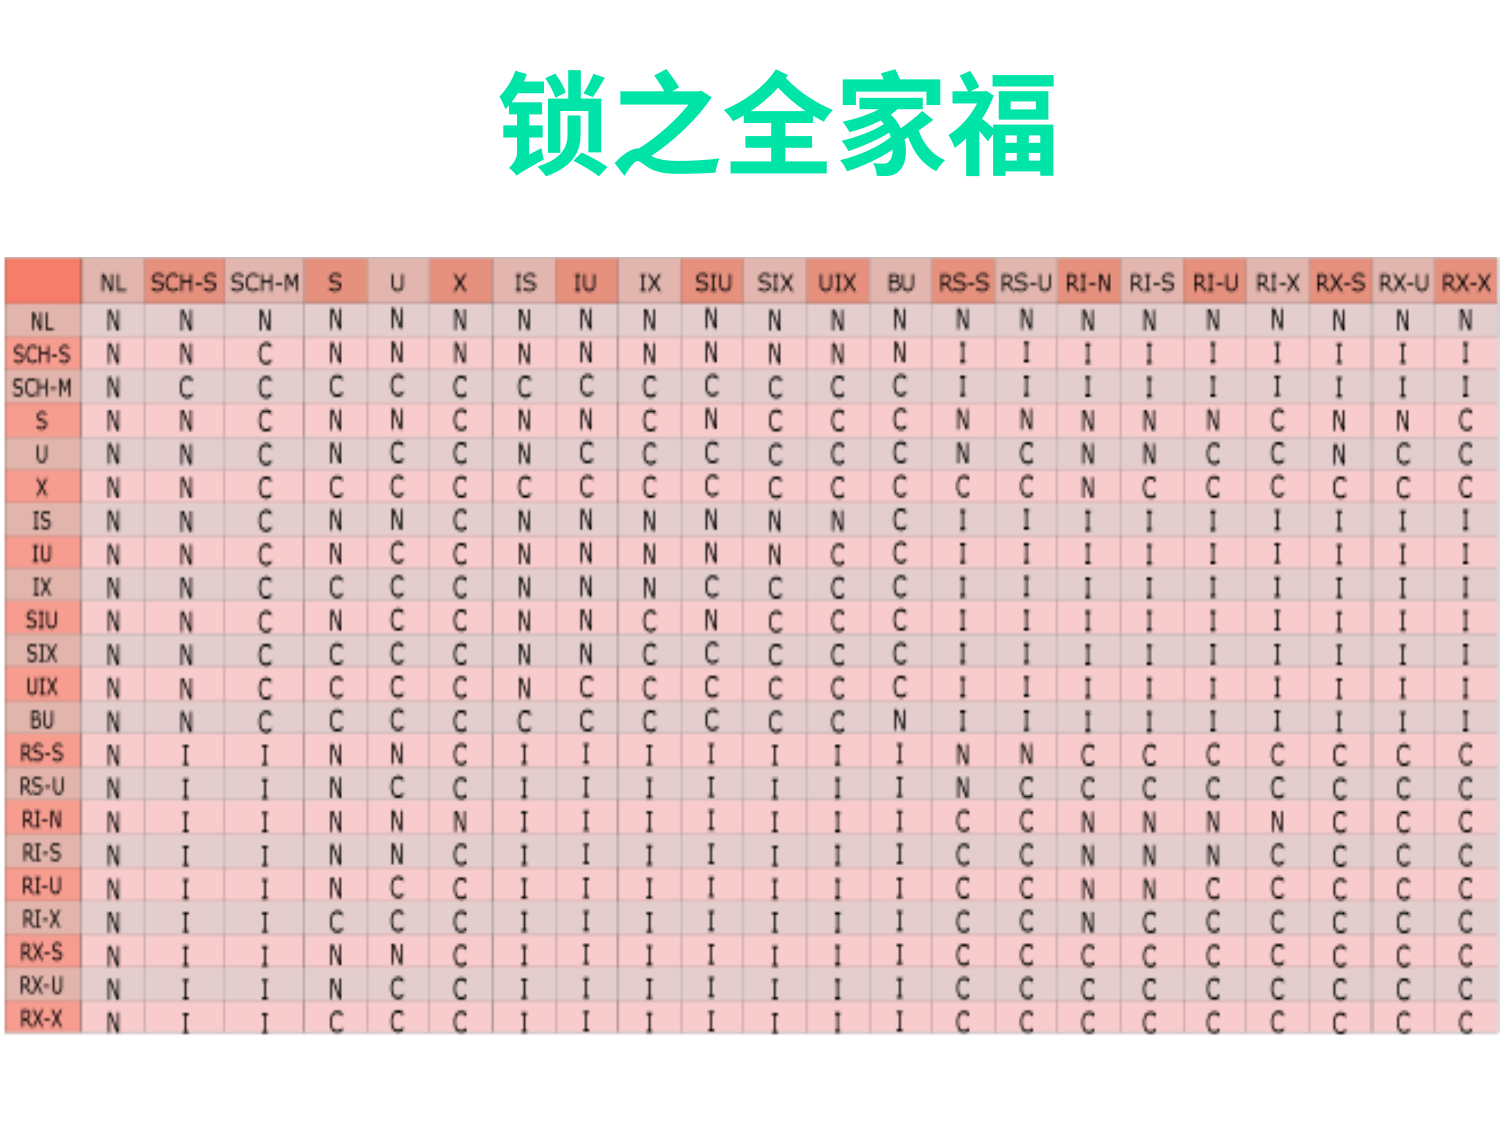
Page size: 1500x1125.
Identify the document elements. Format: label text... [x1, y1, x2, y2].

picture [2, 257, 1500, 1044]
text_box 锁之全家福 [482, 46, 1076, 197]
